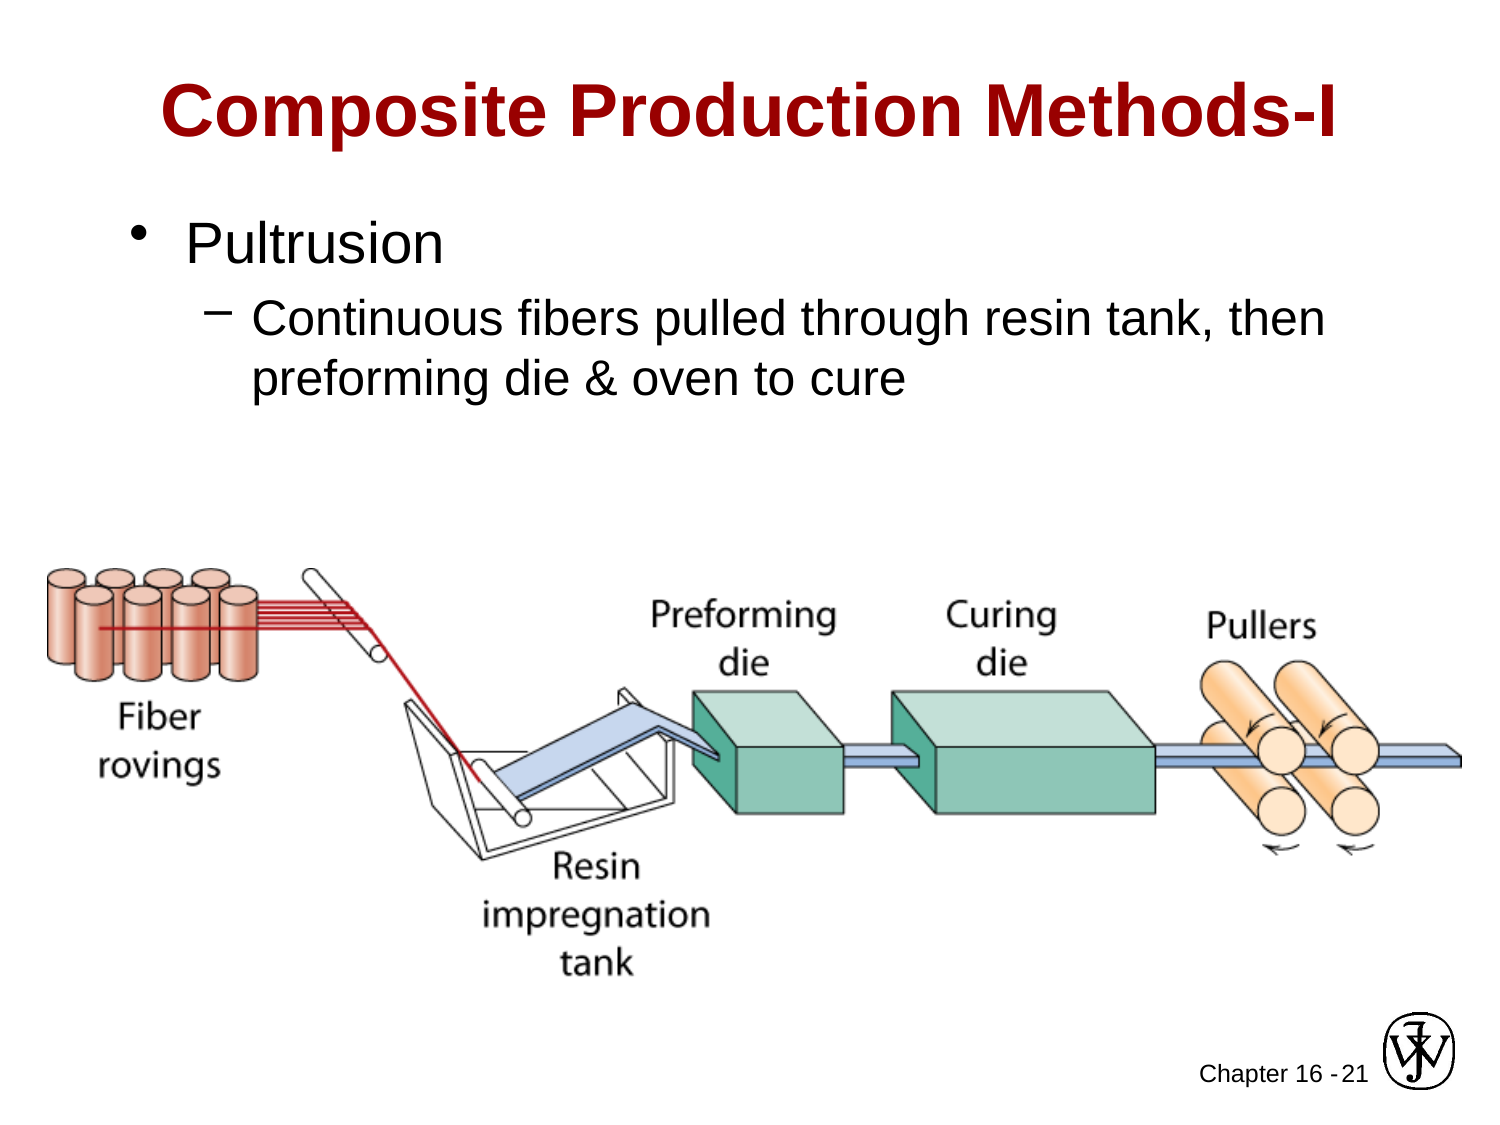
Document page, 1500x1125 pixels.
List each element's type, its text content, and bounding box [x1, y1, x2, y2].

slide_number 21 [1258, 1050, 1453, 1110]
list Pultrusion Continuous fibers pulled through resin tank, then preforming die & oven to cure [114, 197, 1390, 474]
picture [47, 567, 1462, 986]
title Composite Production Methods-I [112, 62, 1388, 150]
picture [1383, 1012, 1455, 1090]
